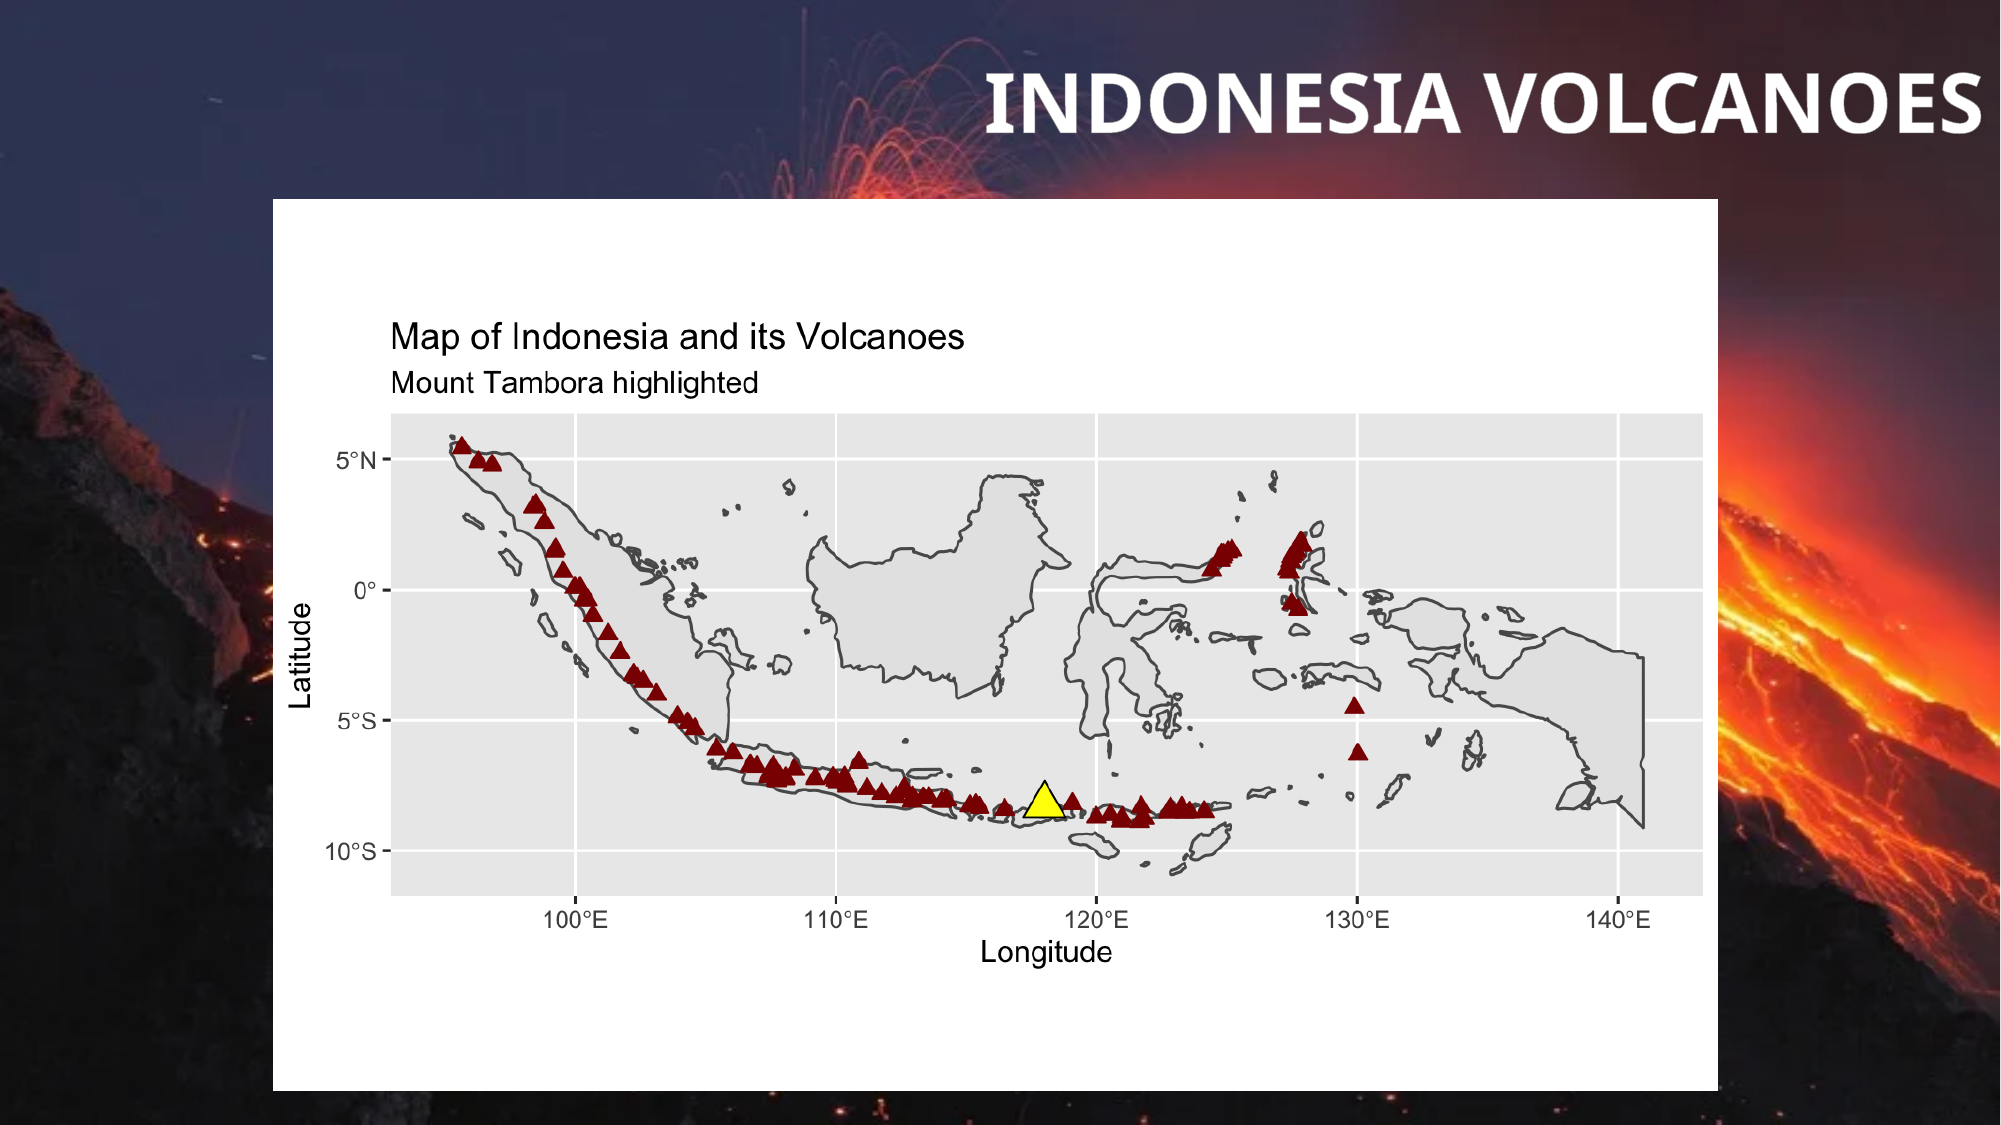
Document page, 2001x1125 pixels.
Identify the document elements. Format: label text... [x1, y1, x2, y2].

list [272, 199, 1718, 1091]
title Indonesia volcanoes [587, 0, 2000, 213]
picture [0, 0, 2001, 1125]
